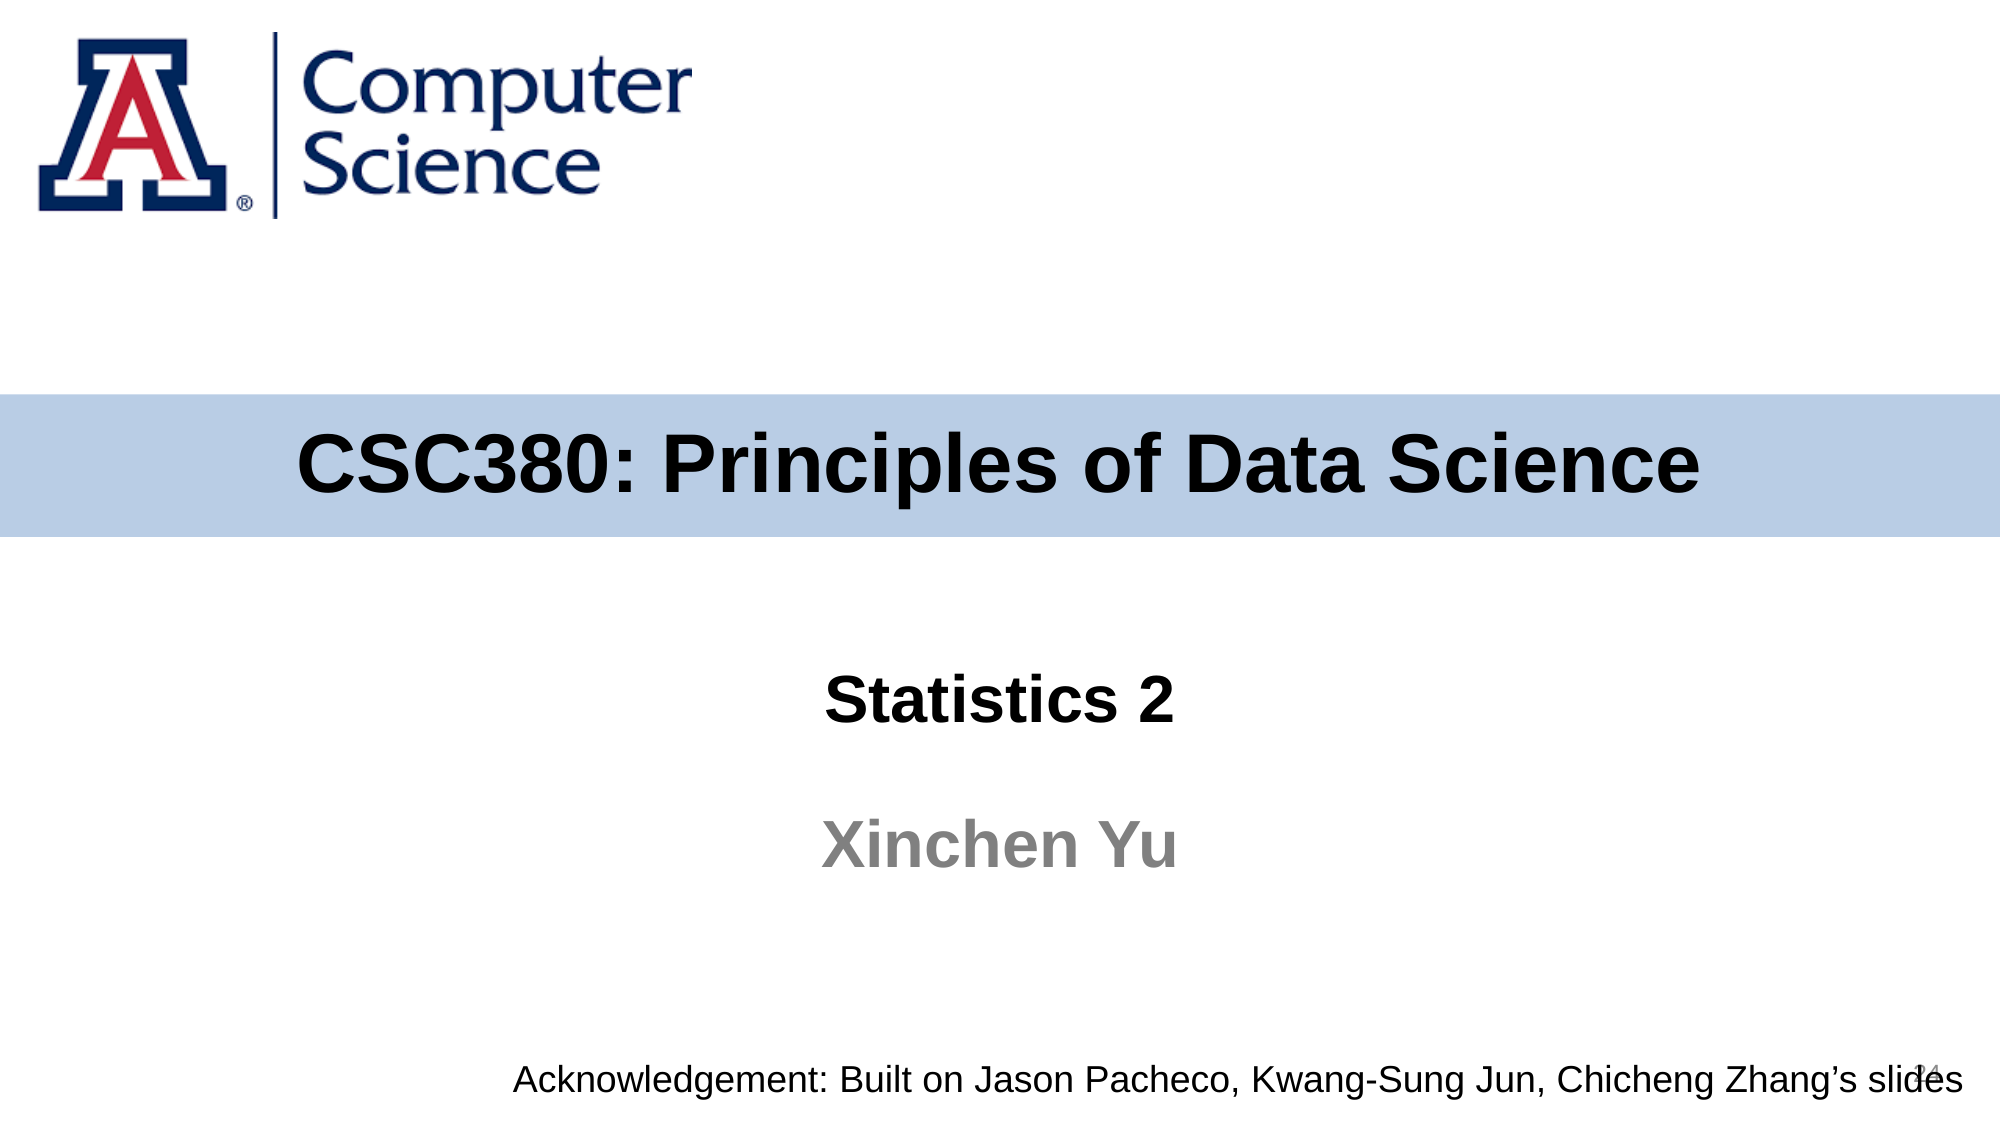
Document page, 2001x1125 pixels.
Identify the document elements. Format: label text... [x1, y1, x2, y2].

slide_number 24 [1506, 1042, 1957, 1103]
title CSC380: Principles of Data Science [0, 394, 2000, 537]
text_box Acknowledgement: Built on Jason Pacheco, Kwang-Sung Jun, Chicheng Zhang’s slides [498, 1047, 2000, 1108]
picture [32, 32, 692, 219]
subtitle Statistics 2 Xinchen Yu [249, 657, 1750, 1093]
